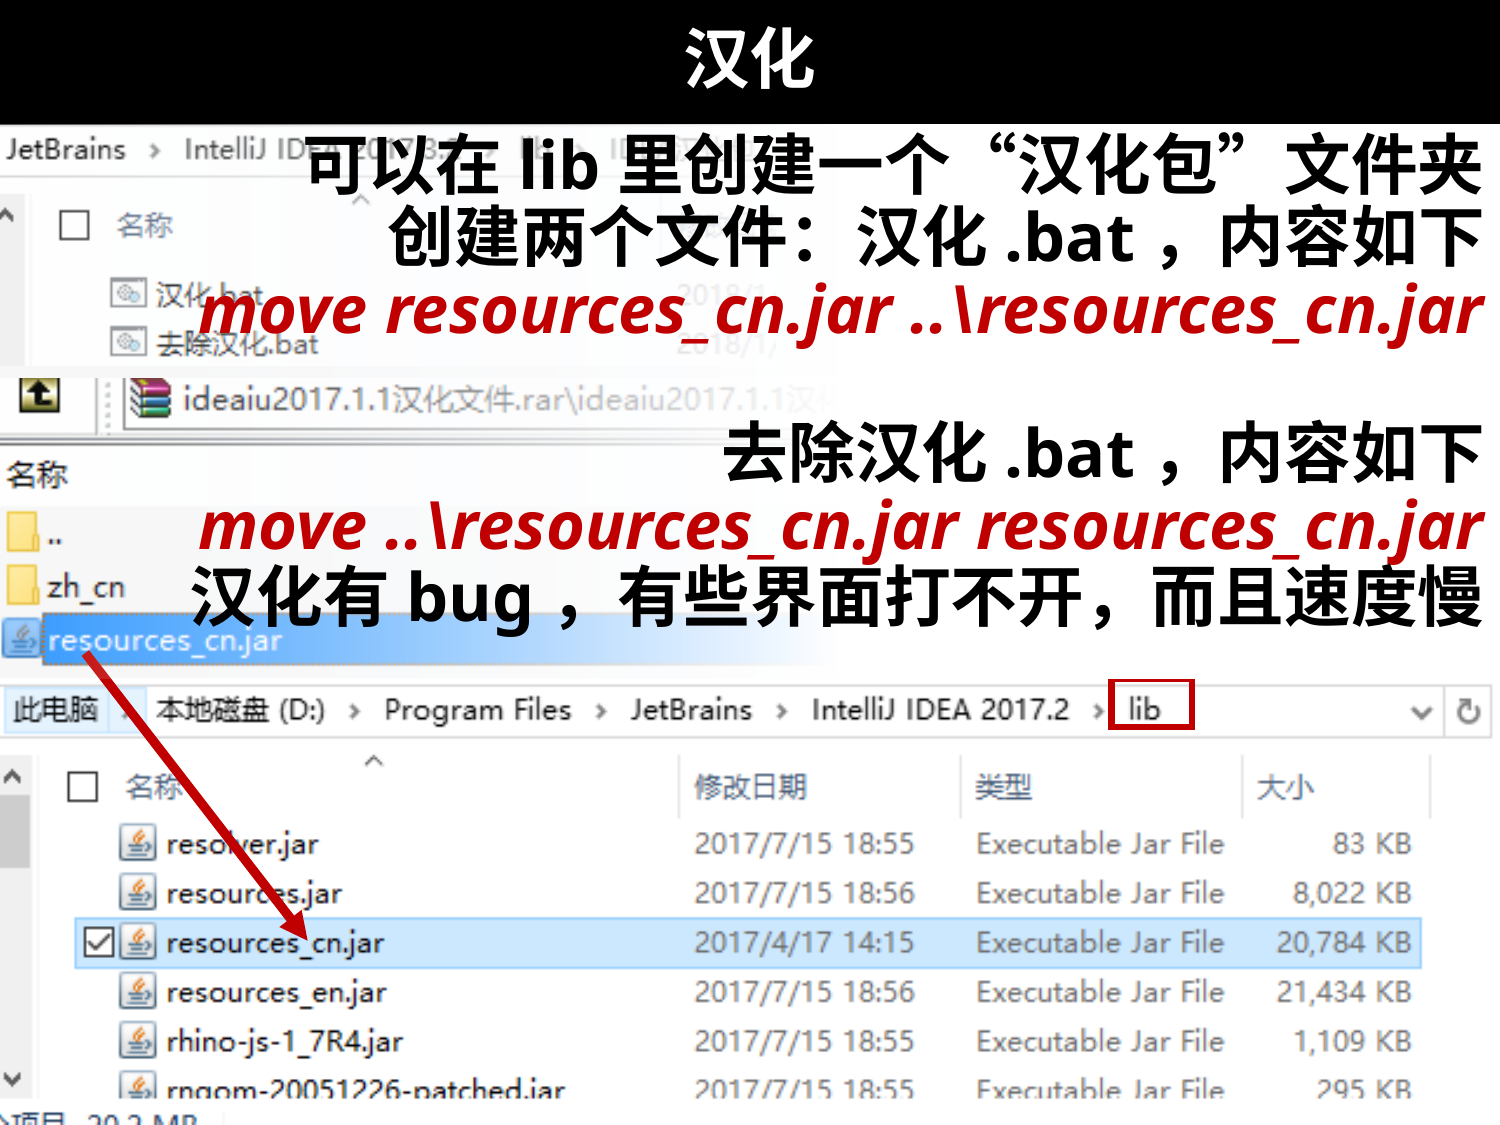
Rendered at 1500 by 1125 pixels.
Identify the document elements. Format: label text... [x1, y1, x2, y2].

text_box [85, 652, 308, 941]
picture [0, 378, 1500, 1125]
text_box 可以在lib里创建一个“汉化包”文件夹 创建两个文件：汉化.bat，内容如下 move resources_cn.jar ..\resources_cn.jar 去除汉化.bat，内容如下 move ..\resources_cn.jar resources_cn.jar 汉化有bug，有些界面打不开，而且速度慢 [0, 124, 1500, 678]
picture [0, 125, 776, 366]
title 汉化 [0, 0, 1500, 124]
